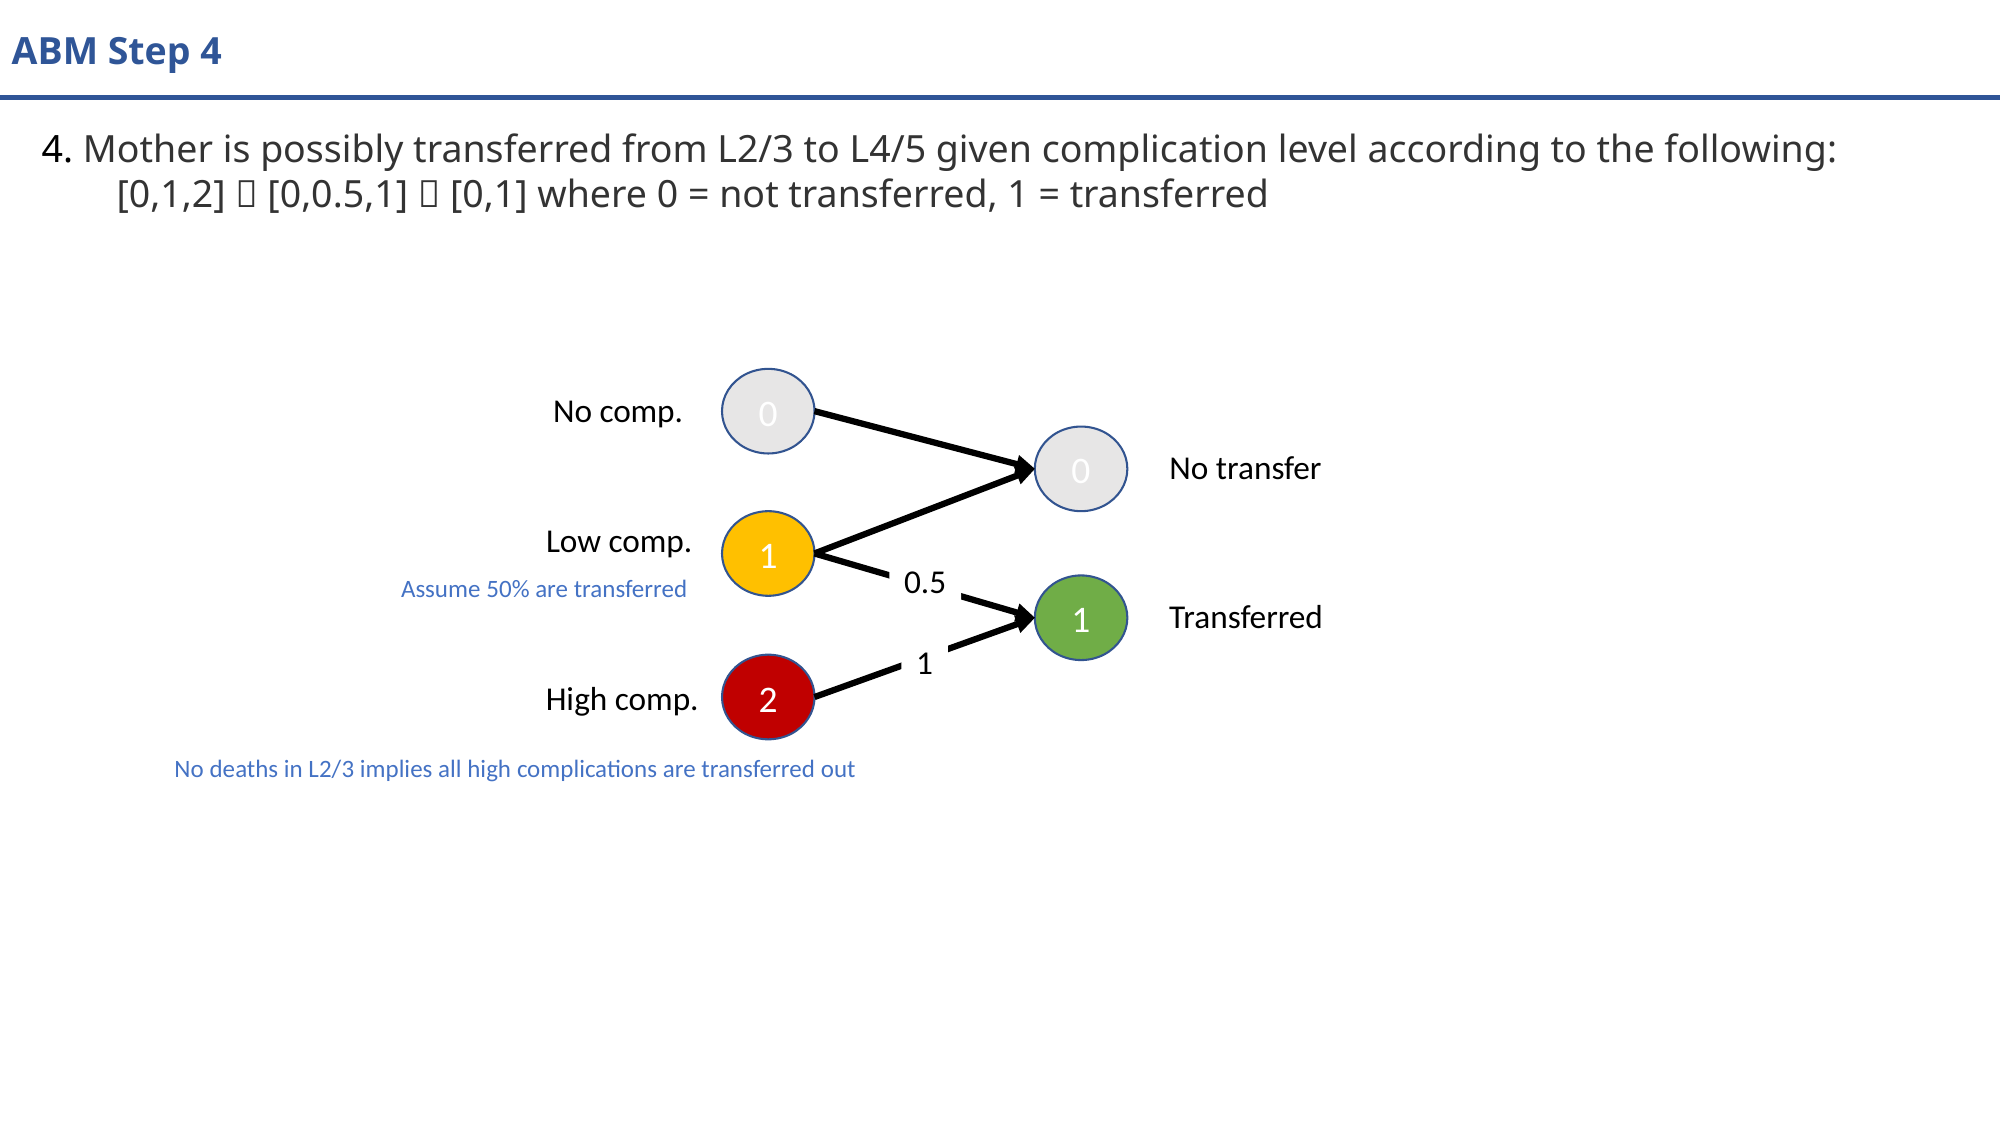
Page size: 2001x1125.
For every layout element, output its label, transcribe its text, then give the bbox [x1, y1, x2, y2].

text_box No deaths in L2/3 implies all high complications are transferred out [159, 744, 872, 790]
text_box No transfer [1154, 438, 1337, 494]
text_box 1 [1035, 574, 1129, 662]
text_box 2 [720, 653, 816, 741]
text_box 0 [1035, 425, 1129, 513]
text_box 1 [720, 510, 814, 597]
text_box 4. Mother is possibly transferred from L2/3 to L4/5 given complication level according to the following: [0,1,2]  [0,0.5,1]  [0,1] where 0 = not transferred, 1 = transferred [26, 117, 1945, 268]
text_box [814, 468, 1035, 554]
text_box 0 [720, 367, 816, 455]
text_box Assume 50% are transferred [386, 564, 703, 610]
text_box ABM Step 4 [0, 19, 237, 79]
text_box High comp. [531, 669, 714, 724]
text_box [814, 617, 1035, 698]
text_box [814, 411, 1035, 468]
text_box Low comp. [531, 511, 708, 567]
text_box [814, 554, 1035, 617]
text_box No comp. [538, 382, 699, 437]
text_box Transferred [1154, 587, 1339, 643]
